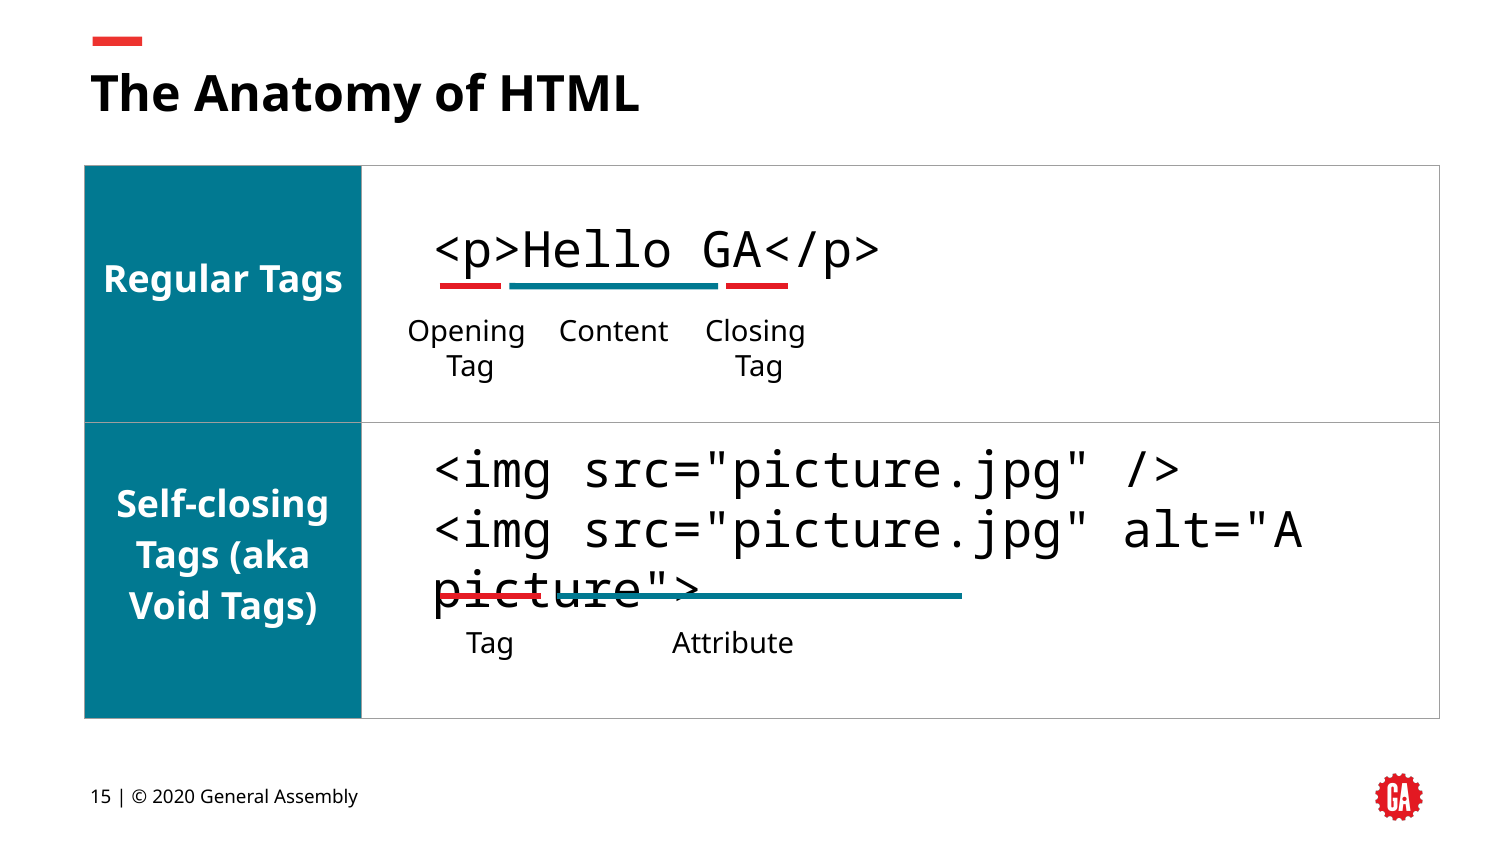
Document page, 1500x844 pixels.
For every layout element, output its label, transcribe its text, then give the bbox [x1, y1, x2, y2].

table_header [362, 166, 1439, 422]
text_box Opening Tag [376, 296, 519, 399]
text_box <img src="picture.jpg" /> <img src="picture.jpg" alt="A picture"> [417, 473, 1466, 583]
text_box Closing Tag [708, 296, 854, 399]
table_cell [362, 423, 1439, 718]
text_box Tag [396, 609, 585, 712]
title The Anatomy of HTML [75, 46, 1473, 140]
text_box Content [519, 296, 708, 399]
picture [1373, 771, 1425, 823]
text_box Attribute [639, 609, 828, 712]
slide_number 15 | © 2020 General Assembly [75, 764, 465, 830]
text_box <p>Hello GA</p> [417, 208, 1024, 287]
table_header Regular Tags [85, 166, 361, 422]
table_cell Self-closing Tags (aka Void Tags) [85, 423, 361, 718]
